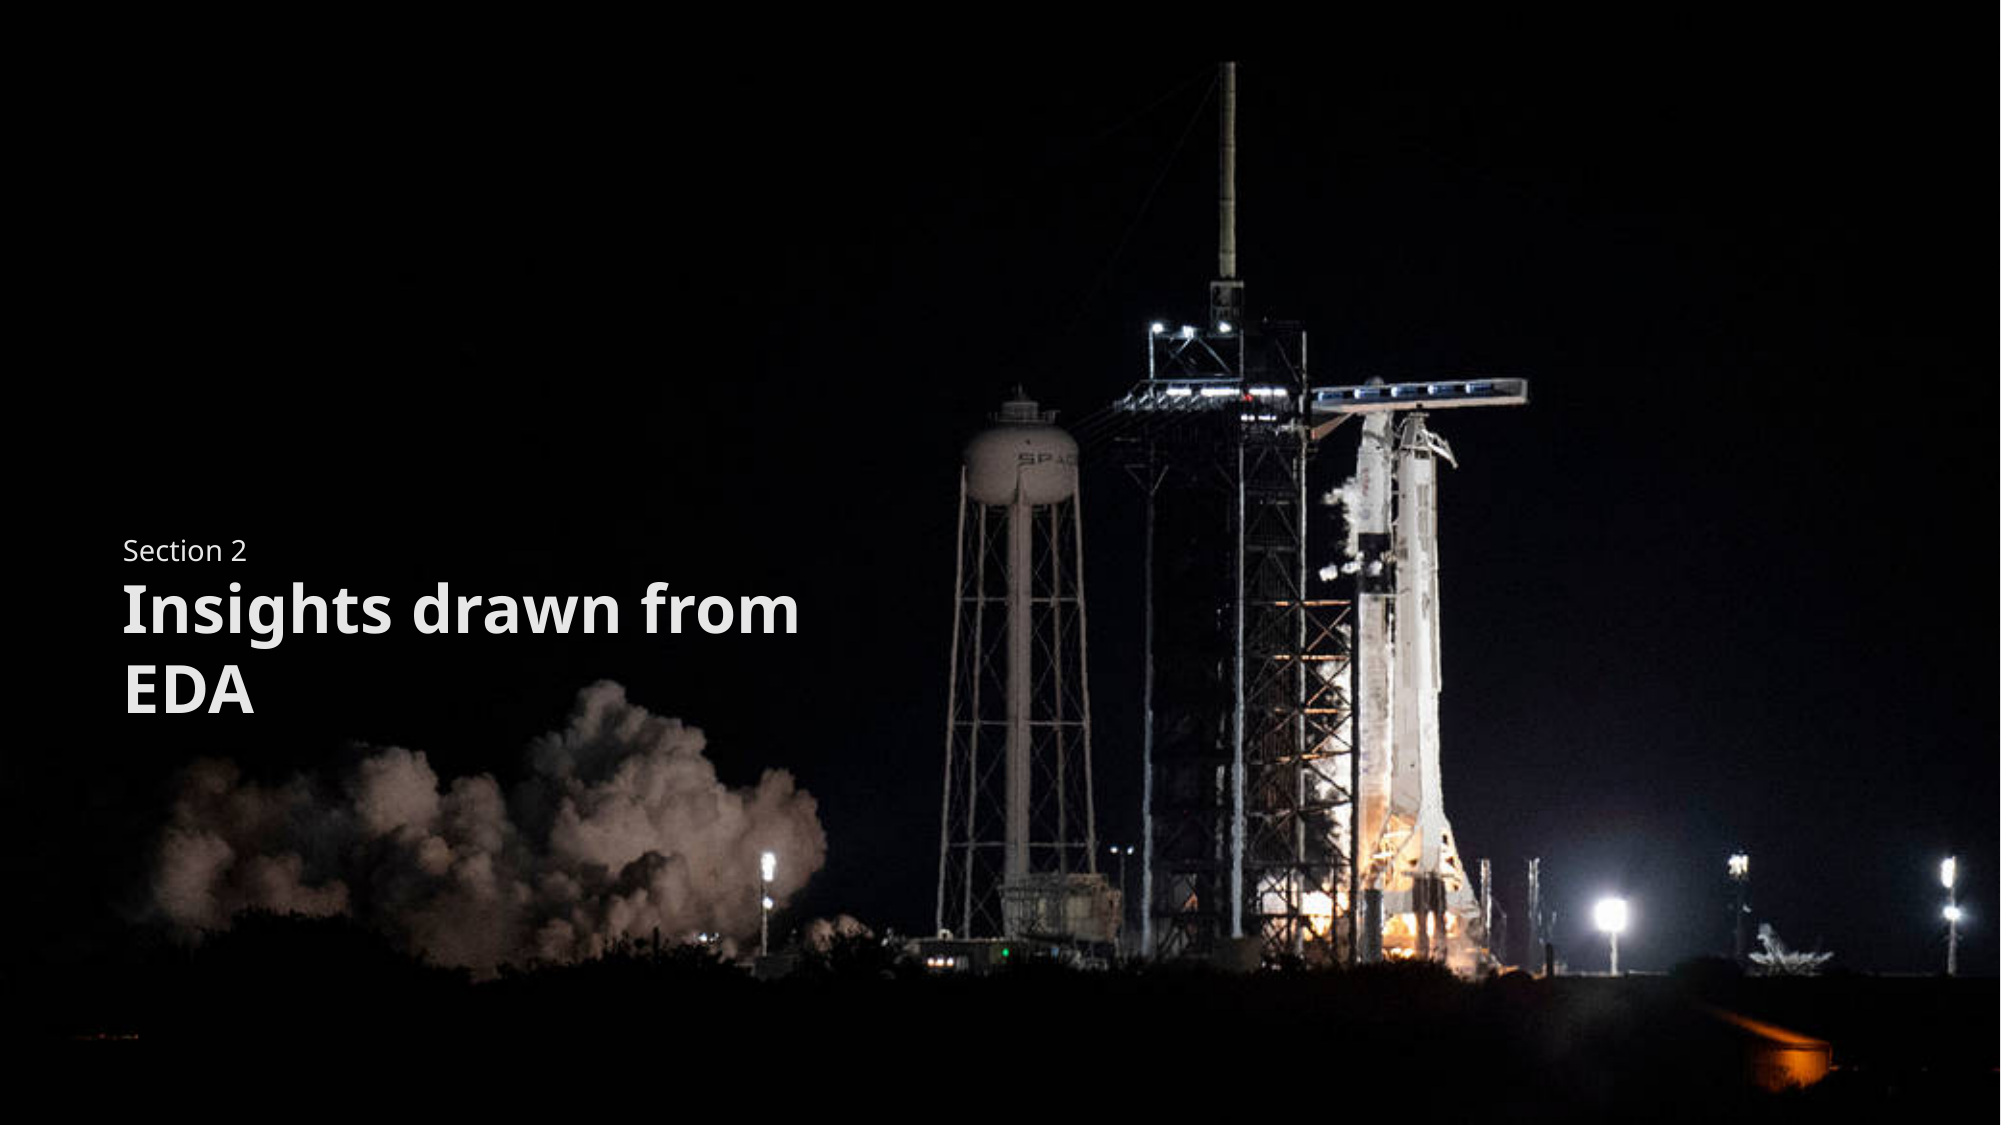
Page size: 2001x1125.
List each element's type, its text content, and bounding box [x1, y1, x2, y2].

text_box Section 2 Insights drawn from EDA [108, 524, 862, 735]
picture [0, 0, 2001, 1125]
